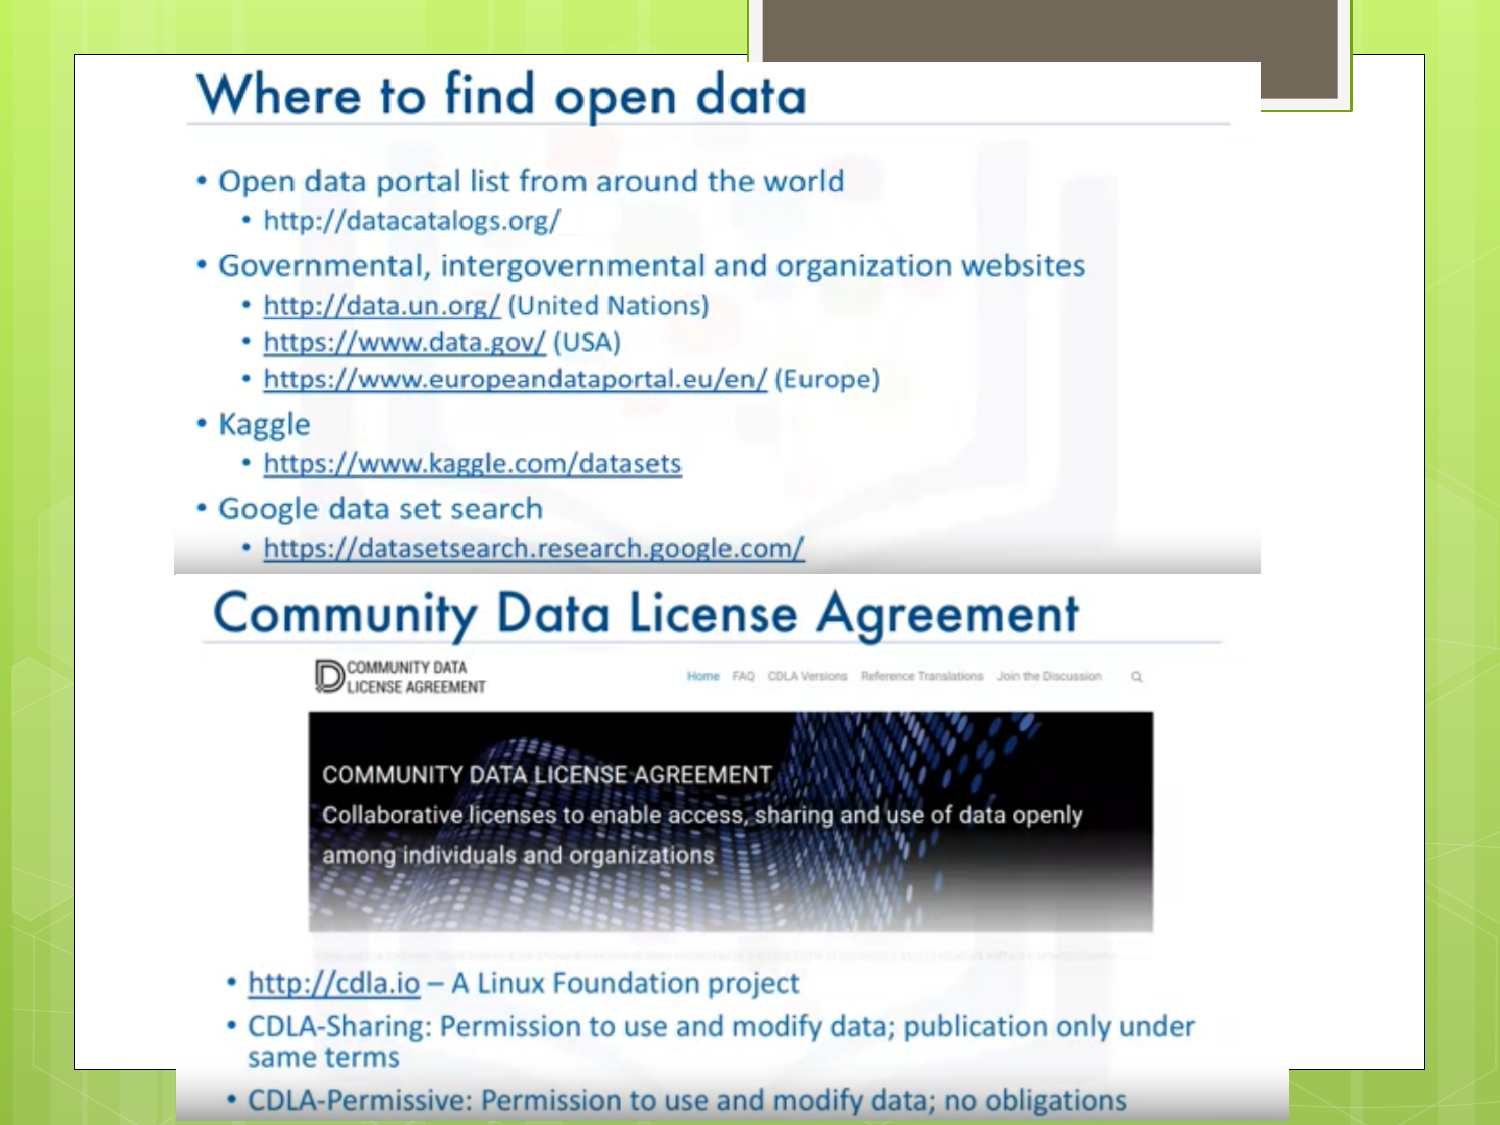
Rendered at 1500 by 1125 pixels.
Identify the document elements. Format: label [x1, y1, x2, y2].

picture [174, 62, 1261, 576]
list [176, 574, 1289, 1121]
